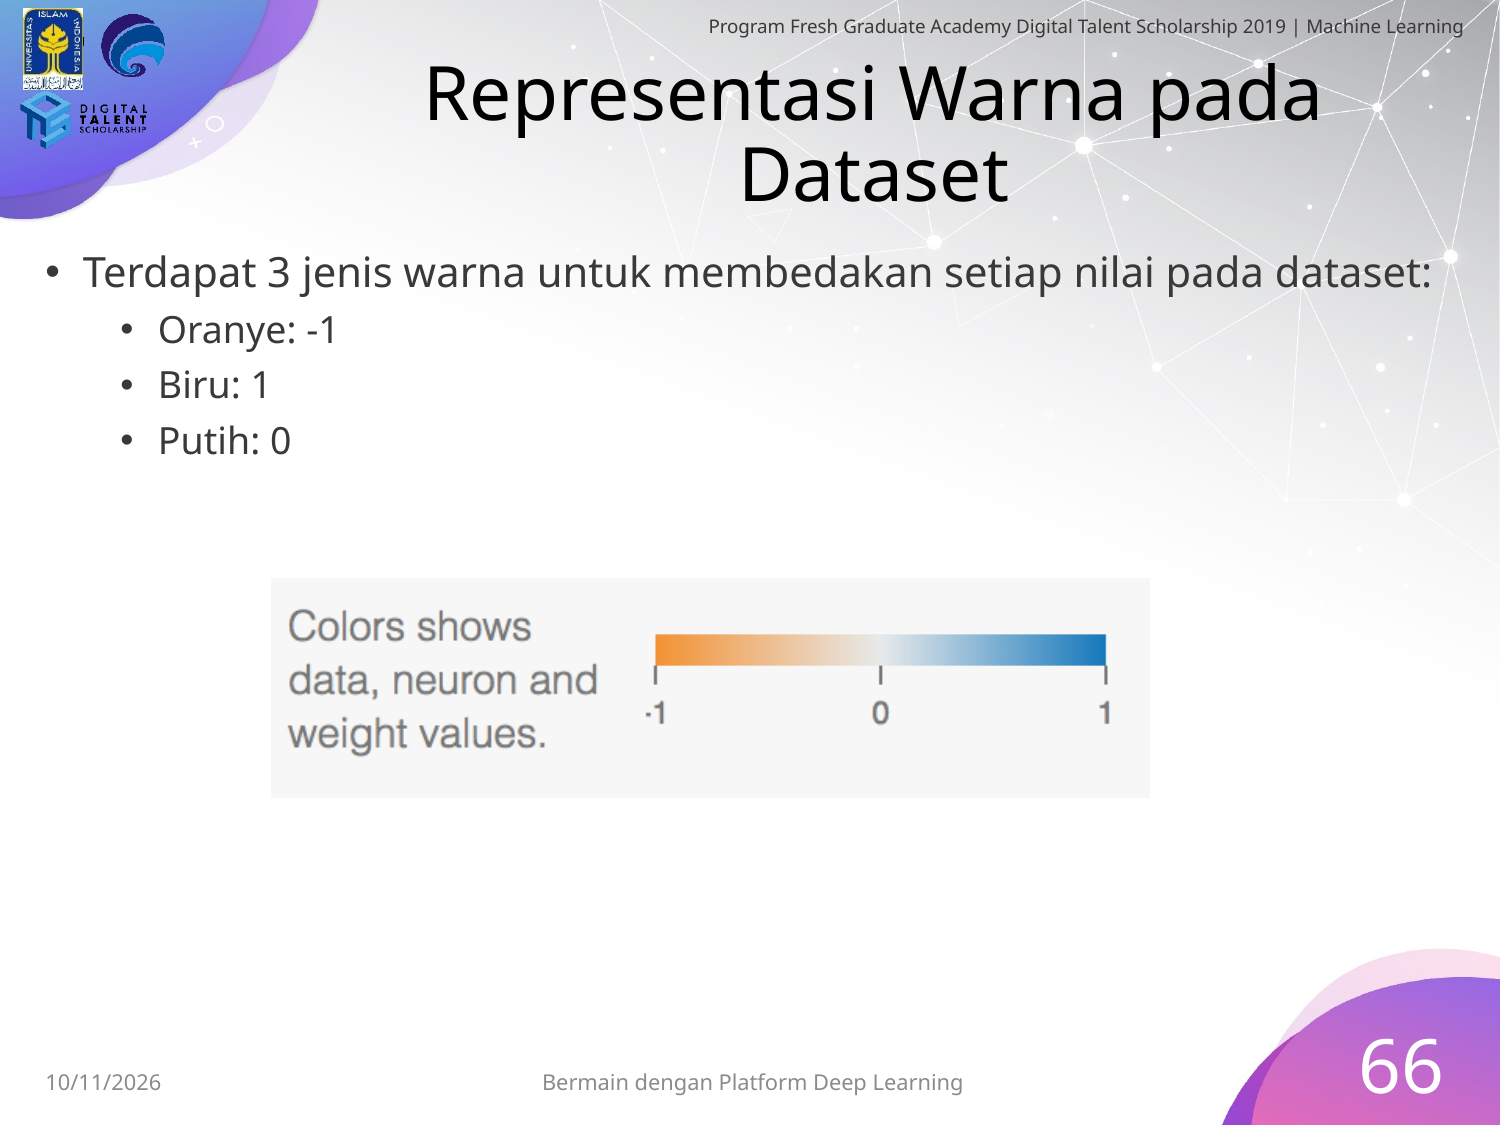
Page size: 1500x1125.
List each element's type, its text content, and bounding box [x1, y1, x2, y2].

list Terdapat 3 jenis warna untuk membedakan setiap nilai pada dataset: Oranye: -1 Biru: 1 Putih: 0 [30, 238, 1477, 542]
slide_number 66 [1327, 1025, 1477, 1115]
picture [0, 0, 1500, 1125]
title Representasi Warna pada Dataset [271, 66, 1477, 207]
footer Bermain dengan Platform Deep Learning [386, 1053, 1121, 1114]
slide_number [30, 1053, 272, 1114]
